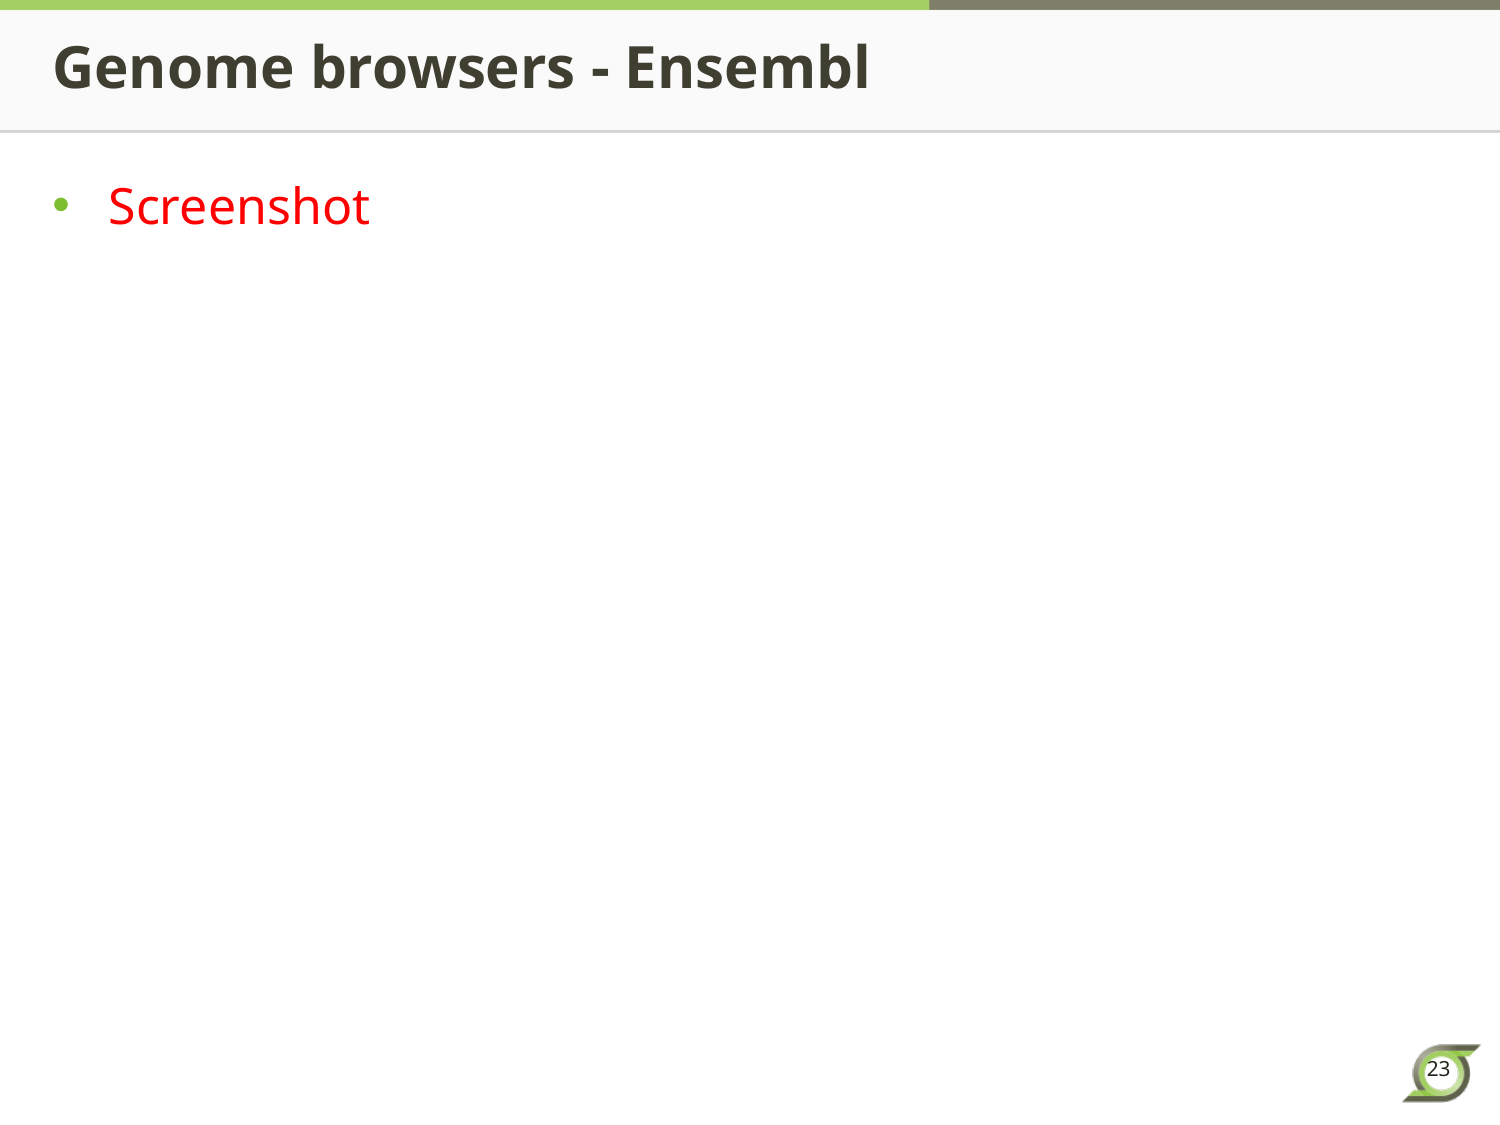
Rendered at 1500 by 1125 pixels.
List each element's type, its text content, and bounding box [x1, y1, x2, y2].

list Screenshot [37, 166, 1454, 1007]
title Genome browsers - Ensembl [37, 18, 1454, 112]
